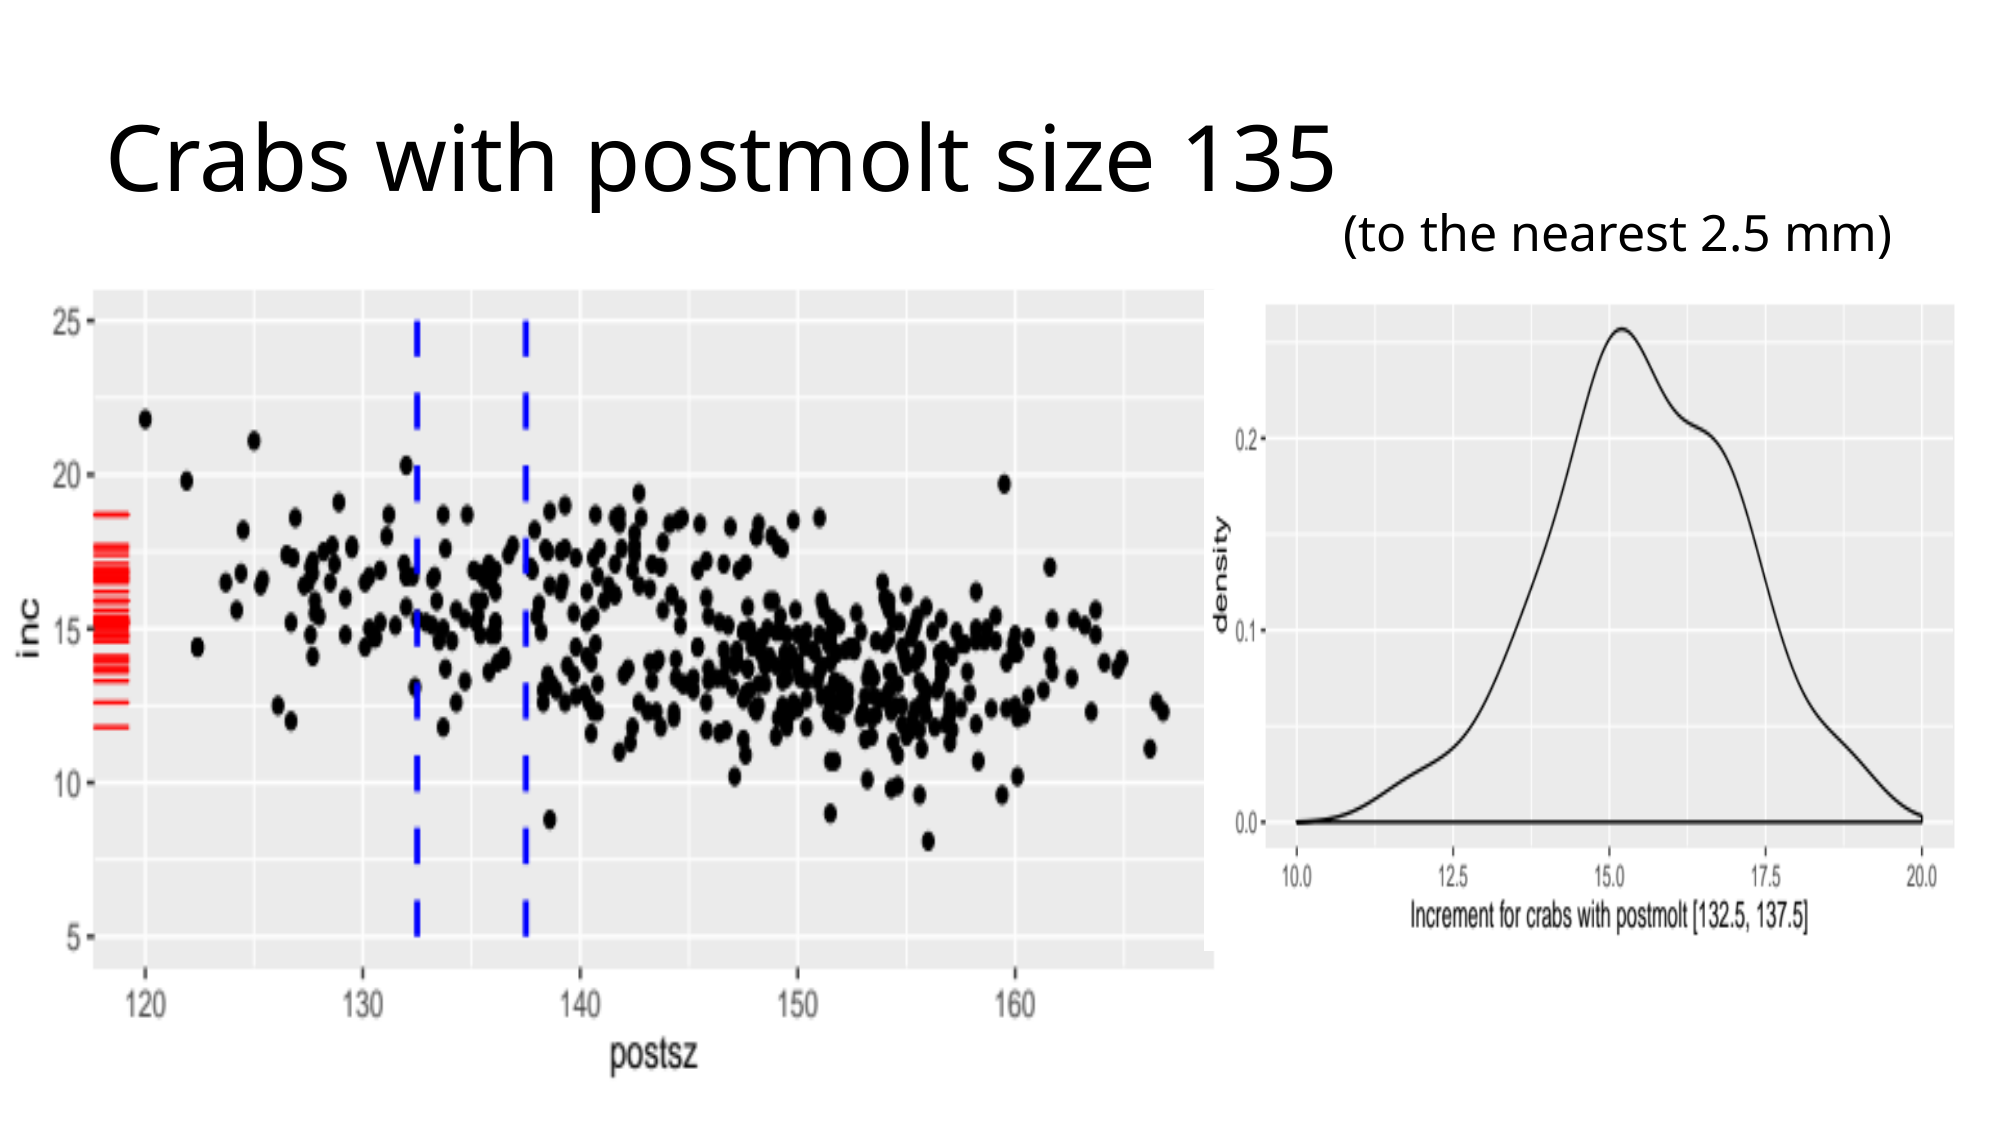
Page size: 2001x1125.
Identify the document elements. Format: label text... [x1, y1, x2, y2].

picture [2, 272, 1223, 1098]
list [1203, 290, 1959, 951]
text_box (to the nearest 2.5 mm) [1329, 194, 1936, 269]
title Crabs with postmolt size 135 [90, 52, 1863, 271]
